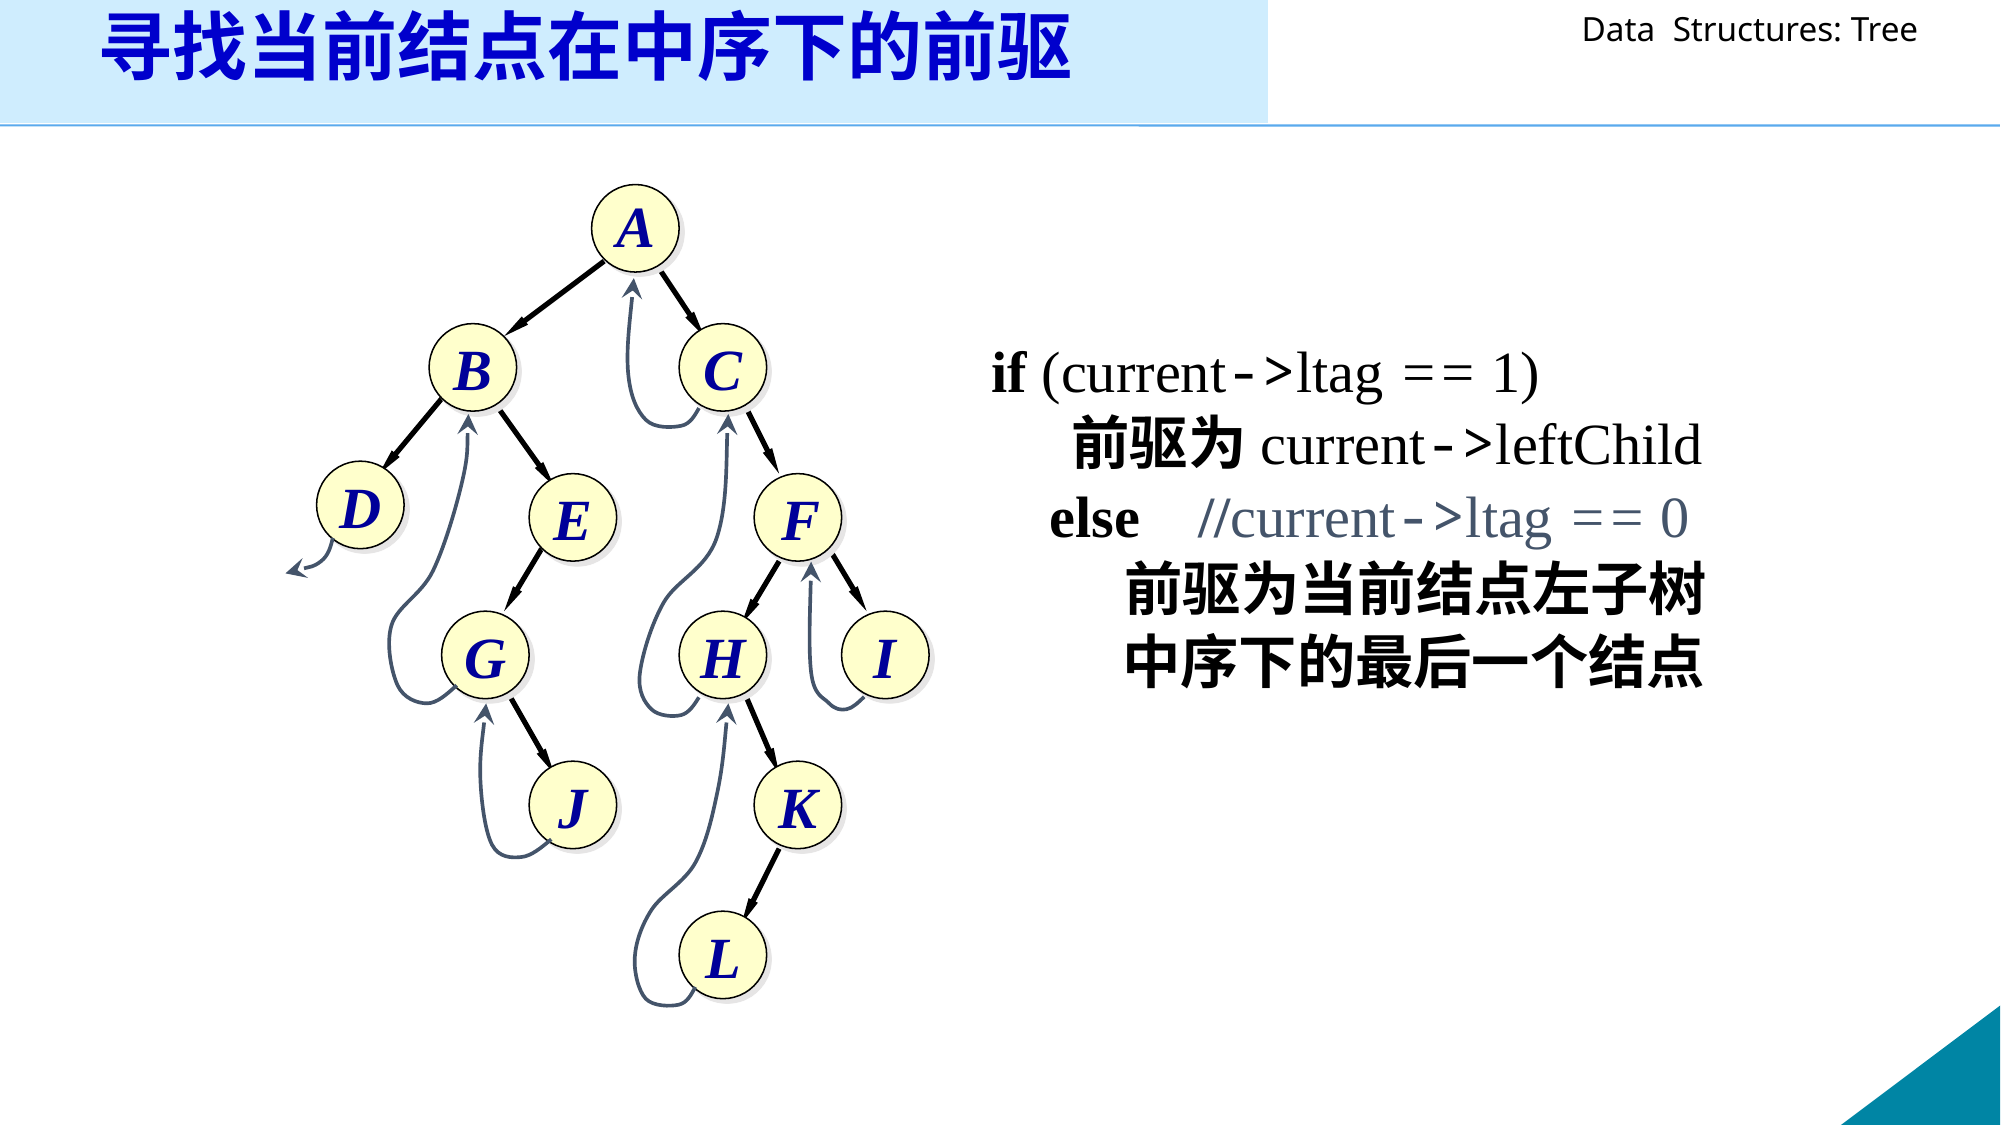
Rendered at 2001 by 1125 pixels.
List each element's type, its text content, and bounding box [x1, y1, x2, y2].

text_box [285, 184, 930, 1007]
title 寻找当前结点在中序下的前驱 [82, 0, 1260, 107]
list if (current->ltag == 1) 前驱为current->leftChild else //current->ltag == 0 前驱为当前结点左子树 中序下的最后一个结点 [976, 326, 1851, 781]
